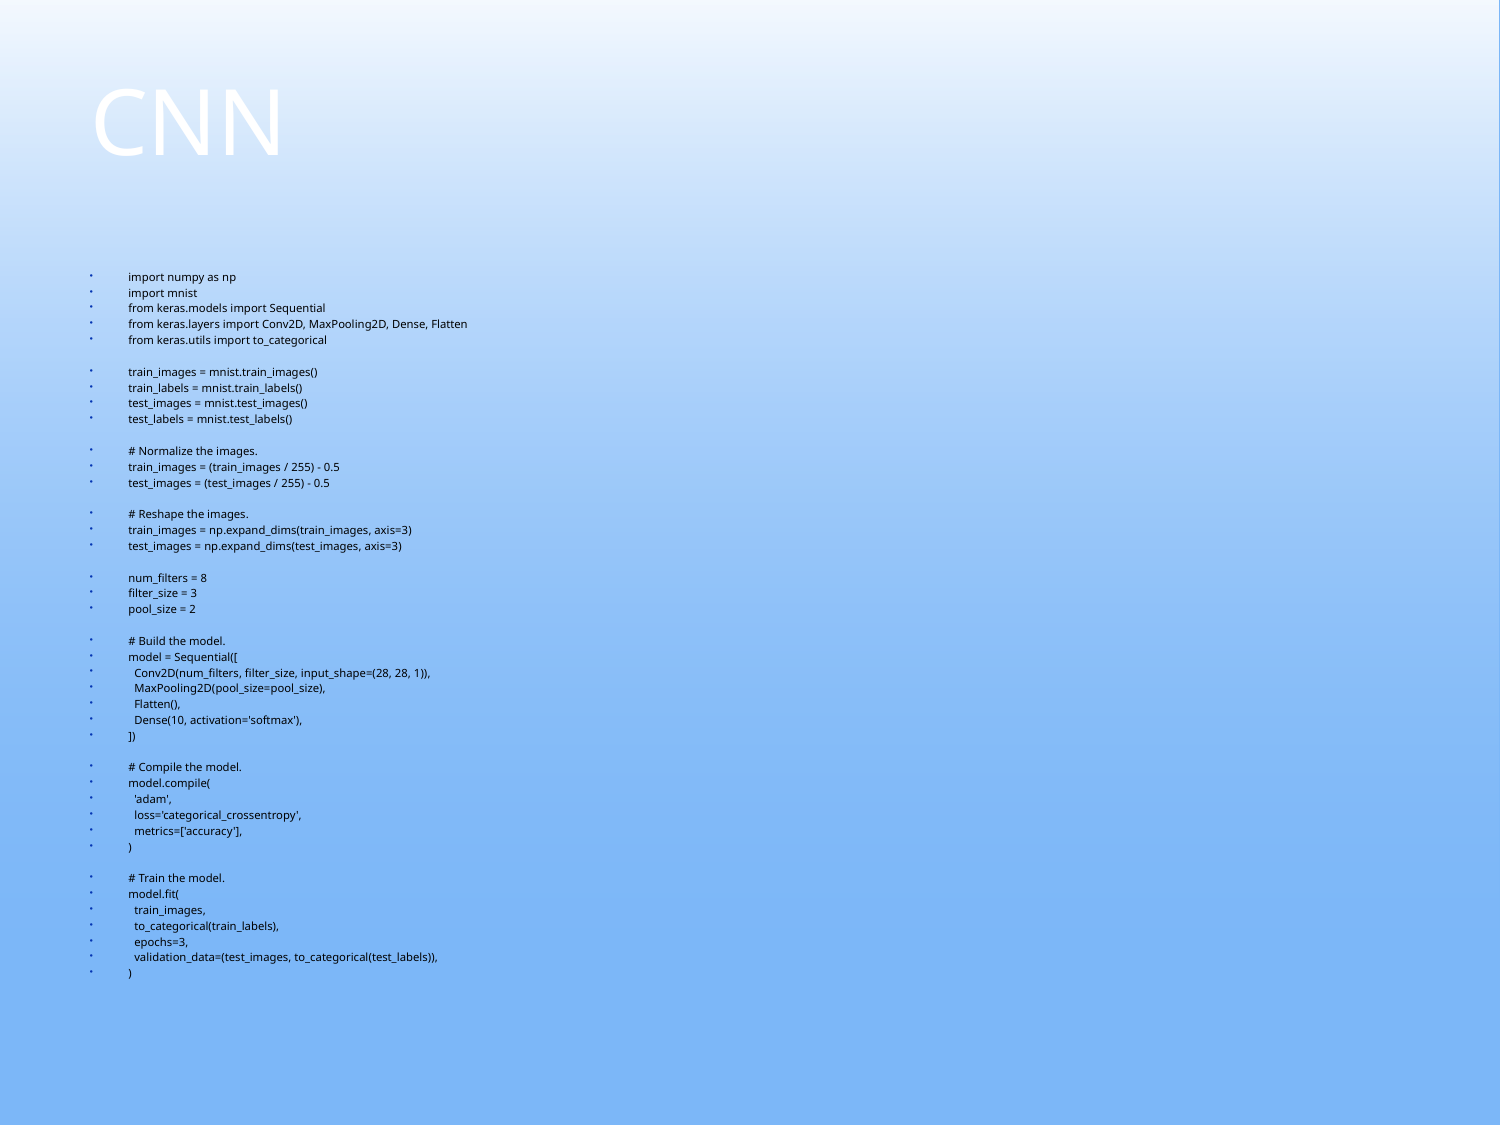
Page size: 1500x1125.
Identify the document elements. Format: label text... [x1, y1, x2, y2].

list import numpy as np import mnist from keras.models import Sequential from keras.layers import Conv2D, MaxPooling2D, Dense, Flatten from keras.utils import to_categorical train_images = mnist.train_images() train_labels = mnist.train_labels() test_images = mnist.test_images() test_labels = mnist.test_labels() # Normalize the images. train_images = (train_images / 255) - 0.5 test_images = (test_images / 255) - 0.5 # Reshape the images. train_images = np.expand_dims(train_images, axis=3) test_images = np.expand_dims(test_images, axis=3) num_filters = 8 filter_size = 3 pool_size = 2 # Build the model. model = Sequential([ Conv2D(num_filters, filter_size, input_shape=(28, 28, 1)), MaxPooling2D(pool_size=pool_size), Flatten(), Dense(10, activation='softmax'), ]) # Compile the model. model.compile( 'adam', loss='categorical_crossentropy', metrics=['accuracy'], ) # Train the model. model.fit( train_images, to_categorical(train_labels), epochs=3, validation_data=(test_images, to_categorical(test_labels)), ) [75, 262, 1425, 1005]
title CNN [75, 24, 1425, 213]
